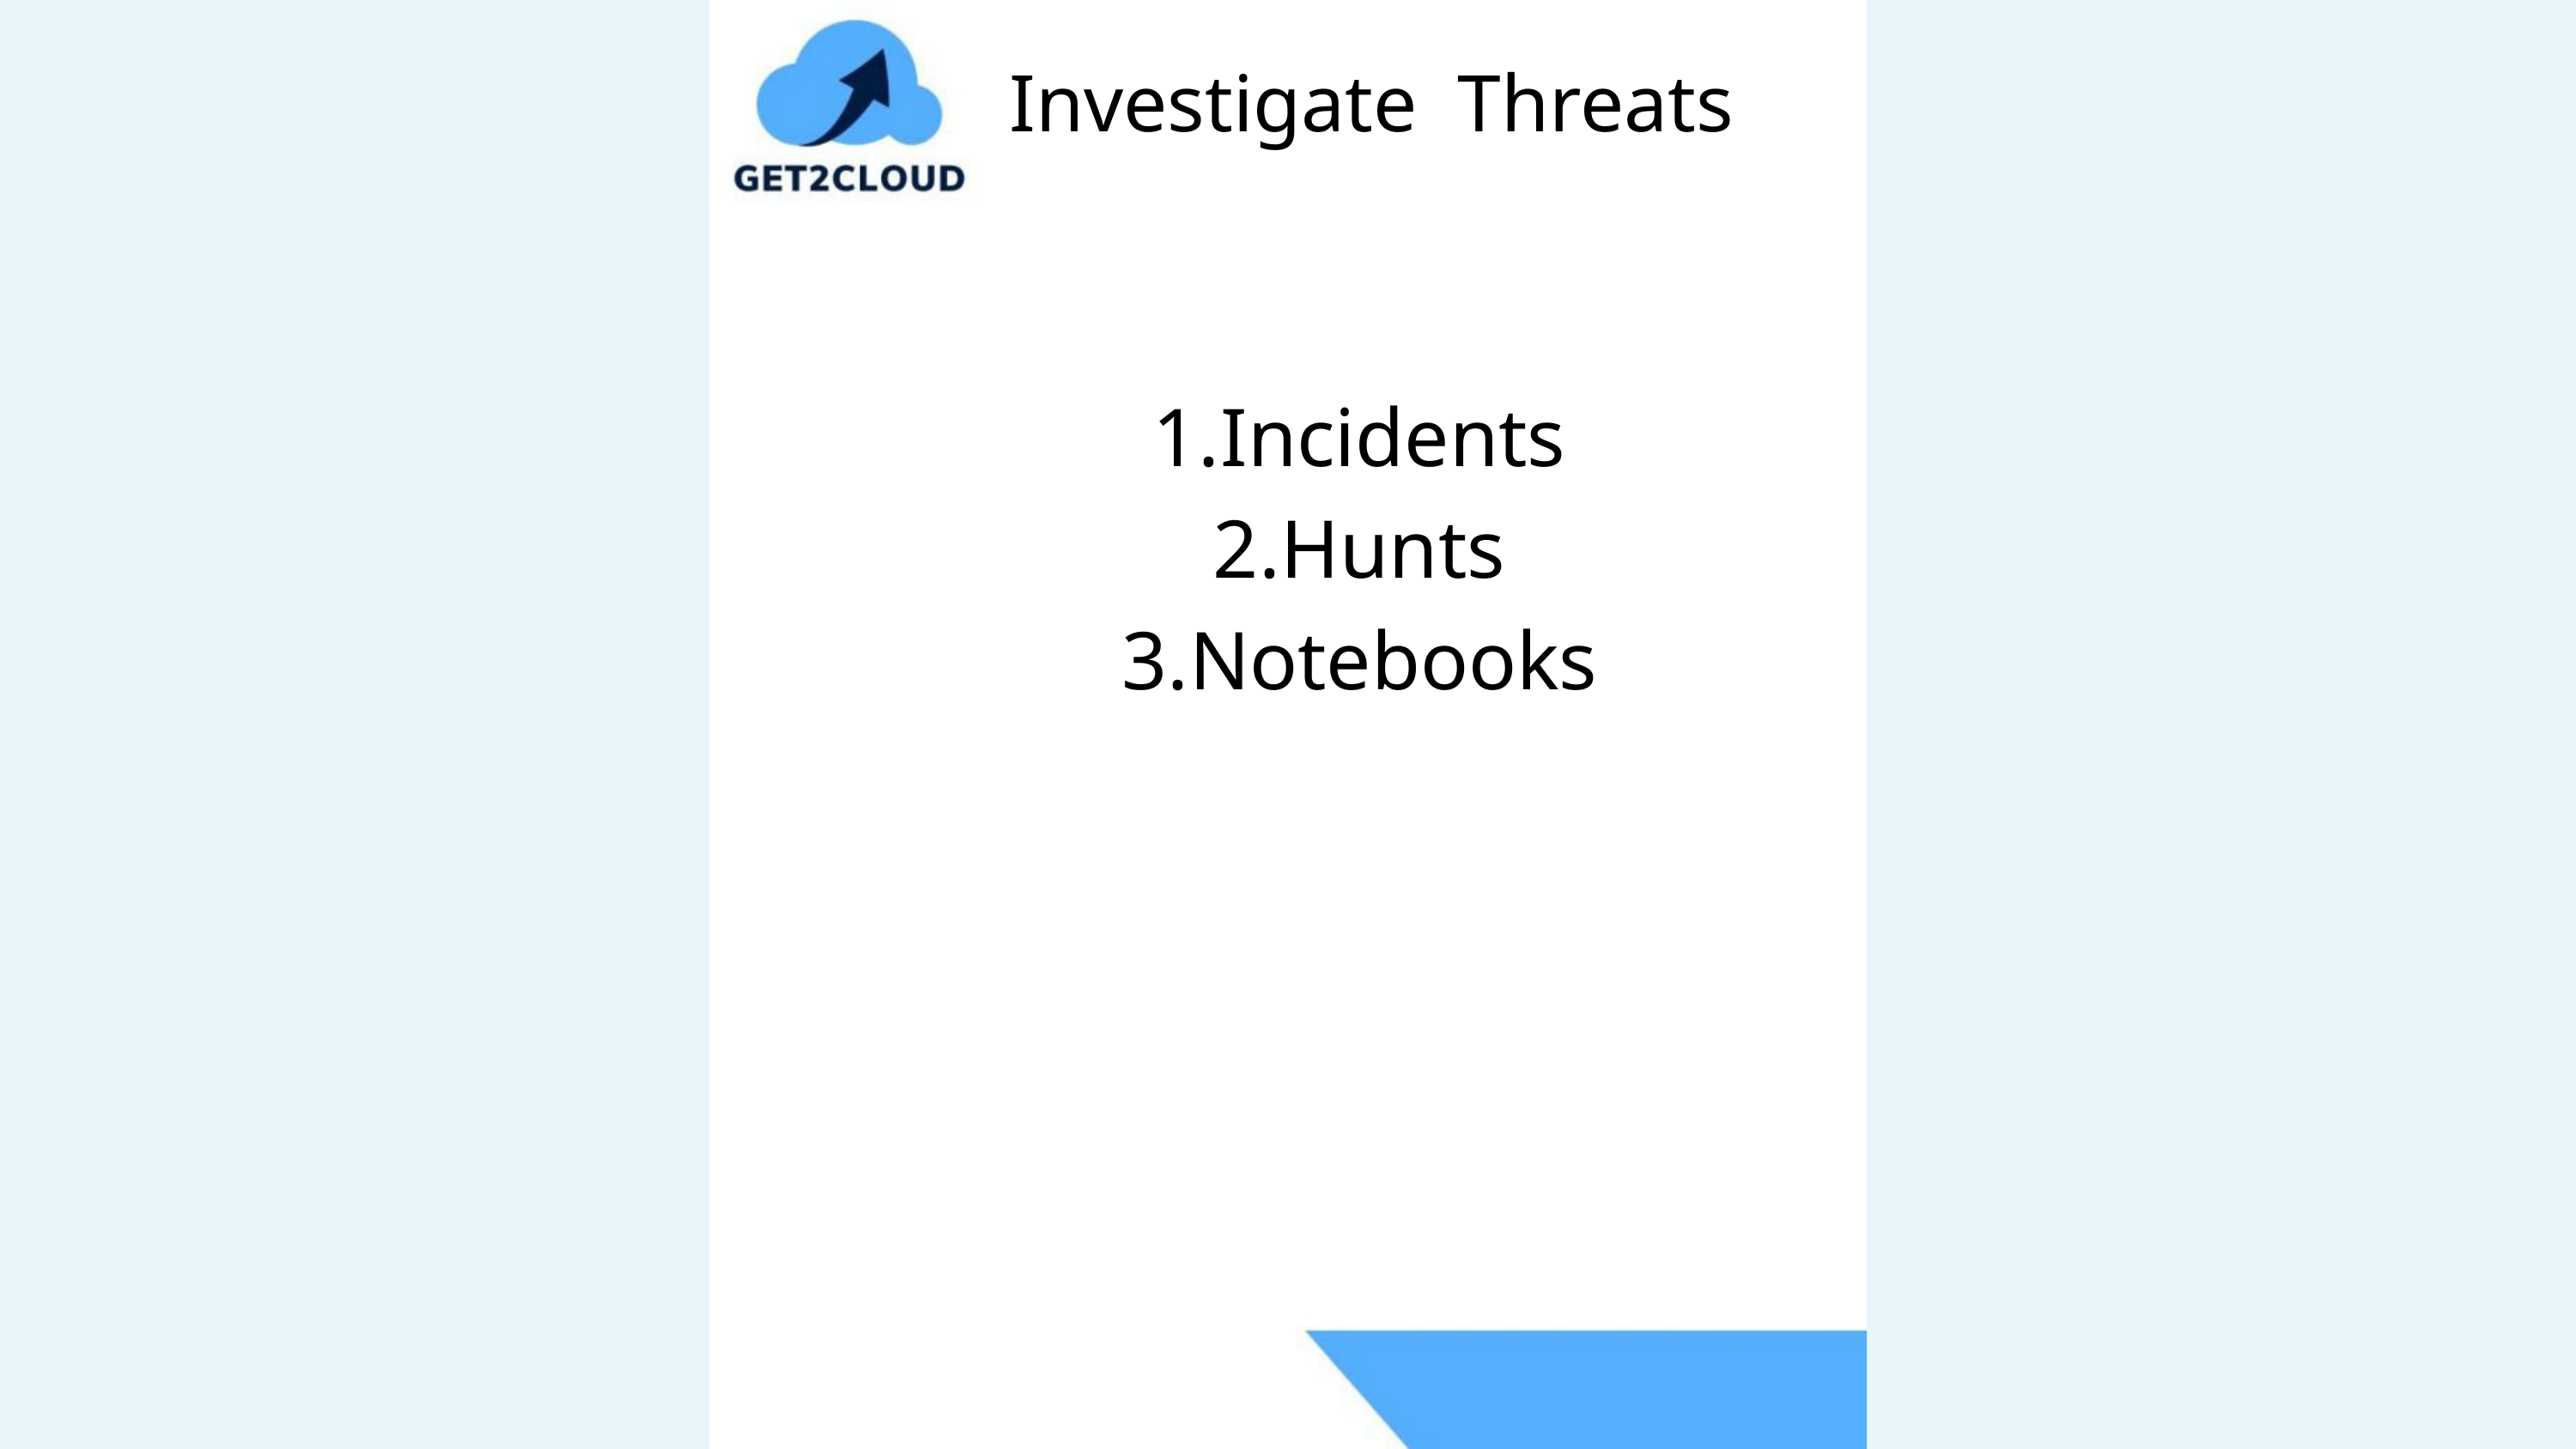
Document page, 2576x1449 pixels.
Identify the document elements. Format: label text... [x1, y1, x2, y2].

text_box [708, 0, 1868, 1449]
text_box Incidents Hunts Notebooks [1042, 370, 1608, 706]
text_box Investigate Threats [993, 37, 1749, 148]
